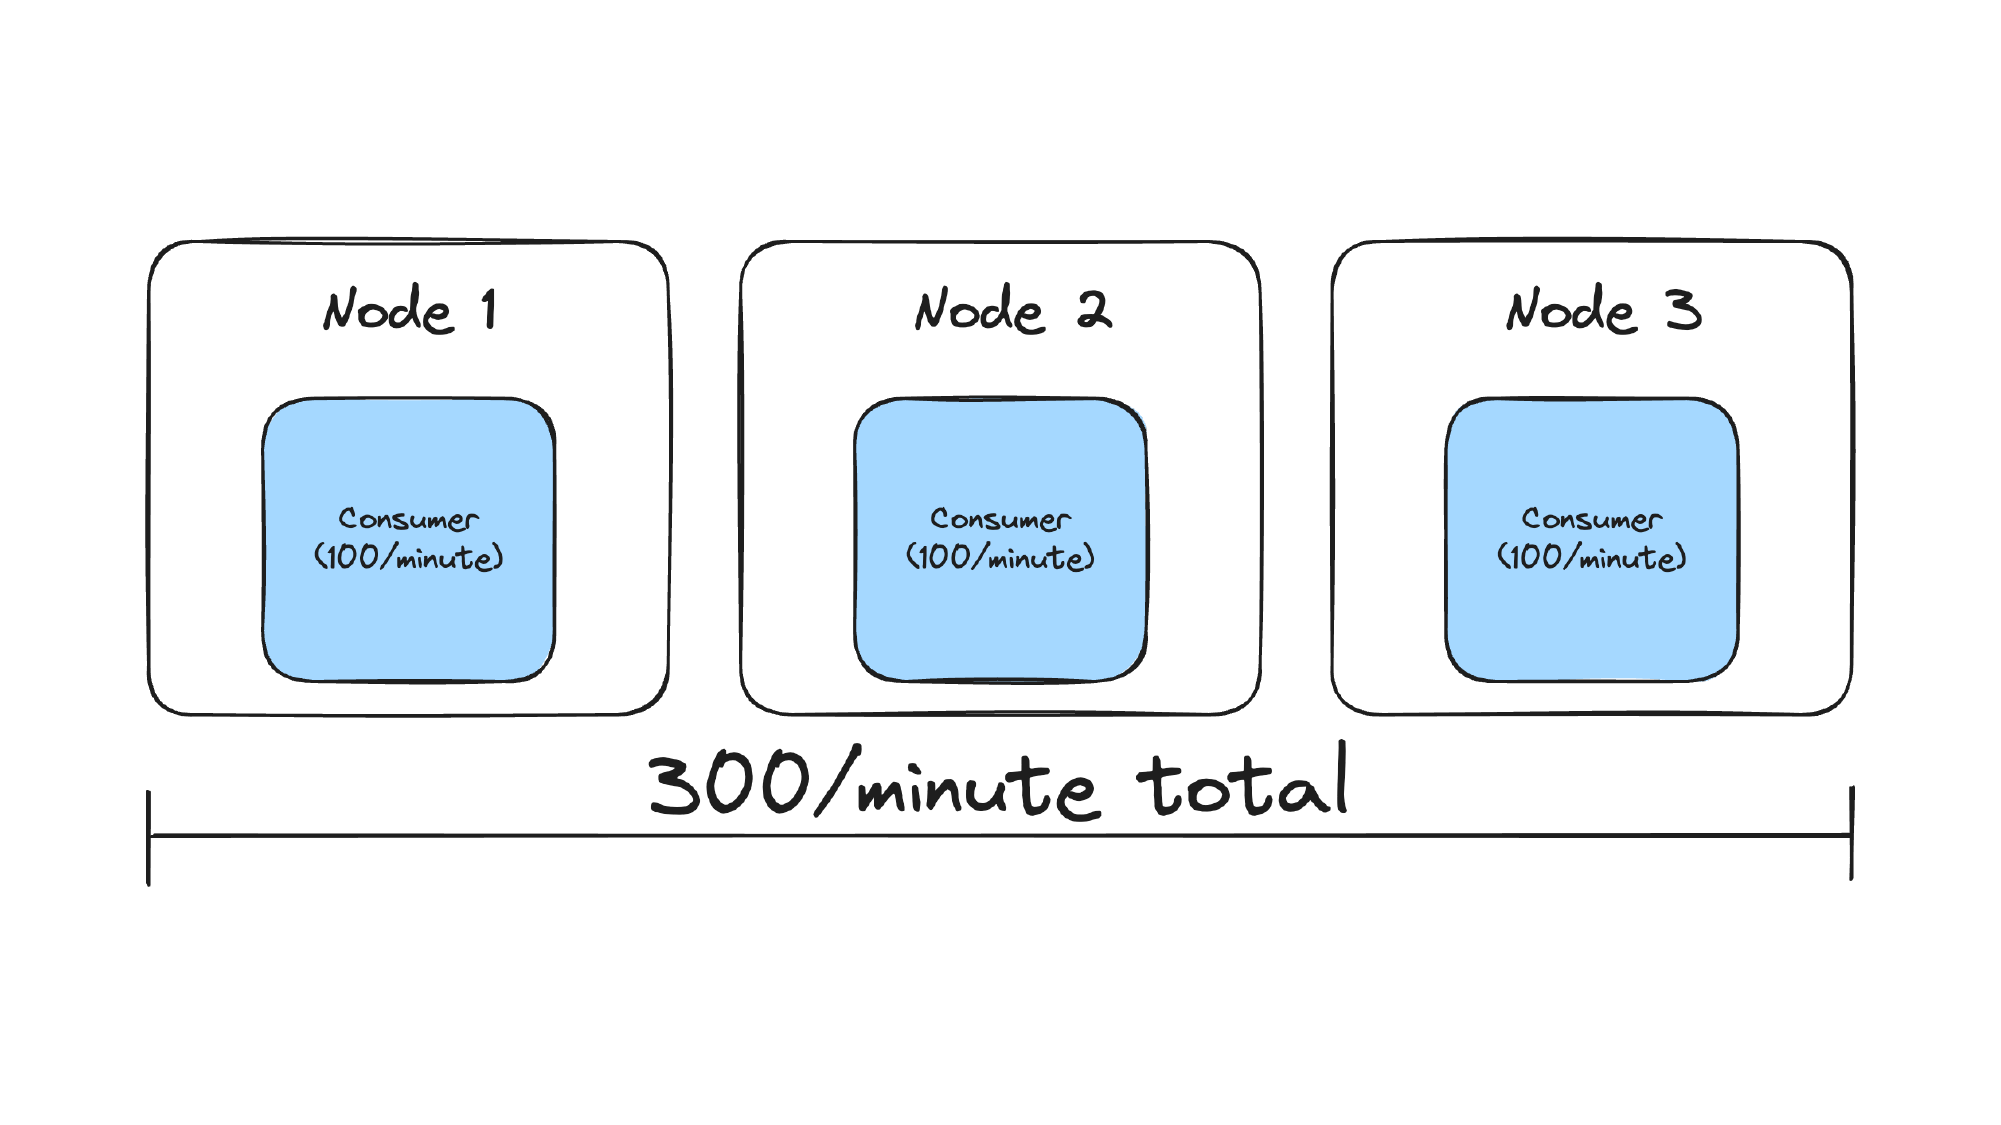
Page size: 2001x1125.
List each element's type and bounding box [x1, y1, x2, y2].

picture [131, 224, 1869, 901]
